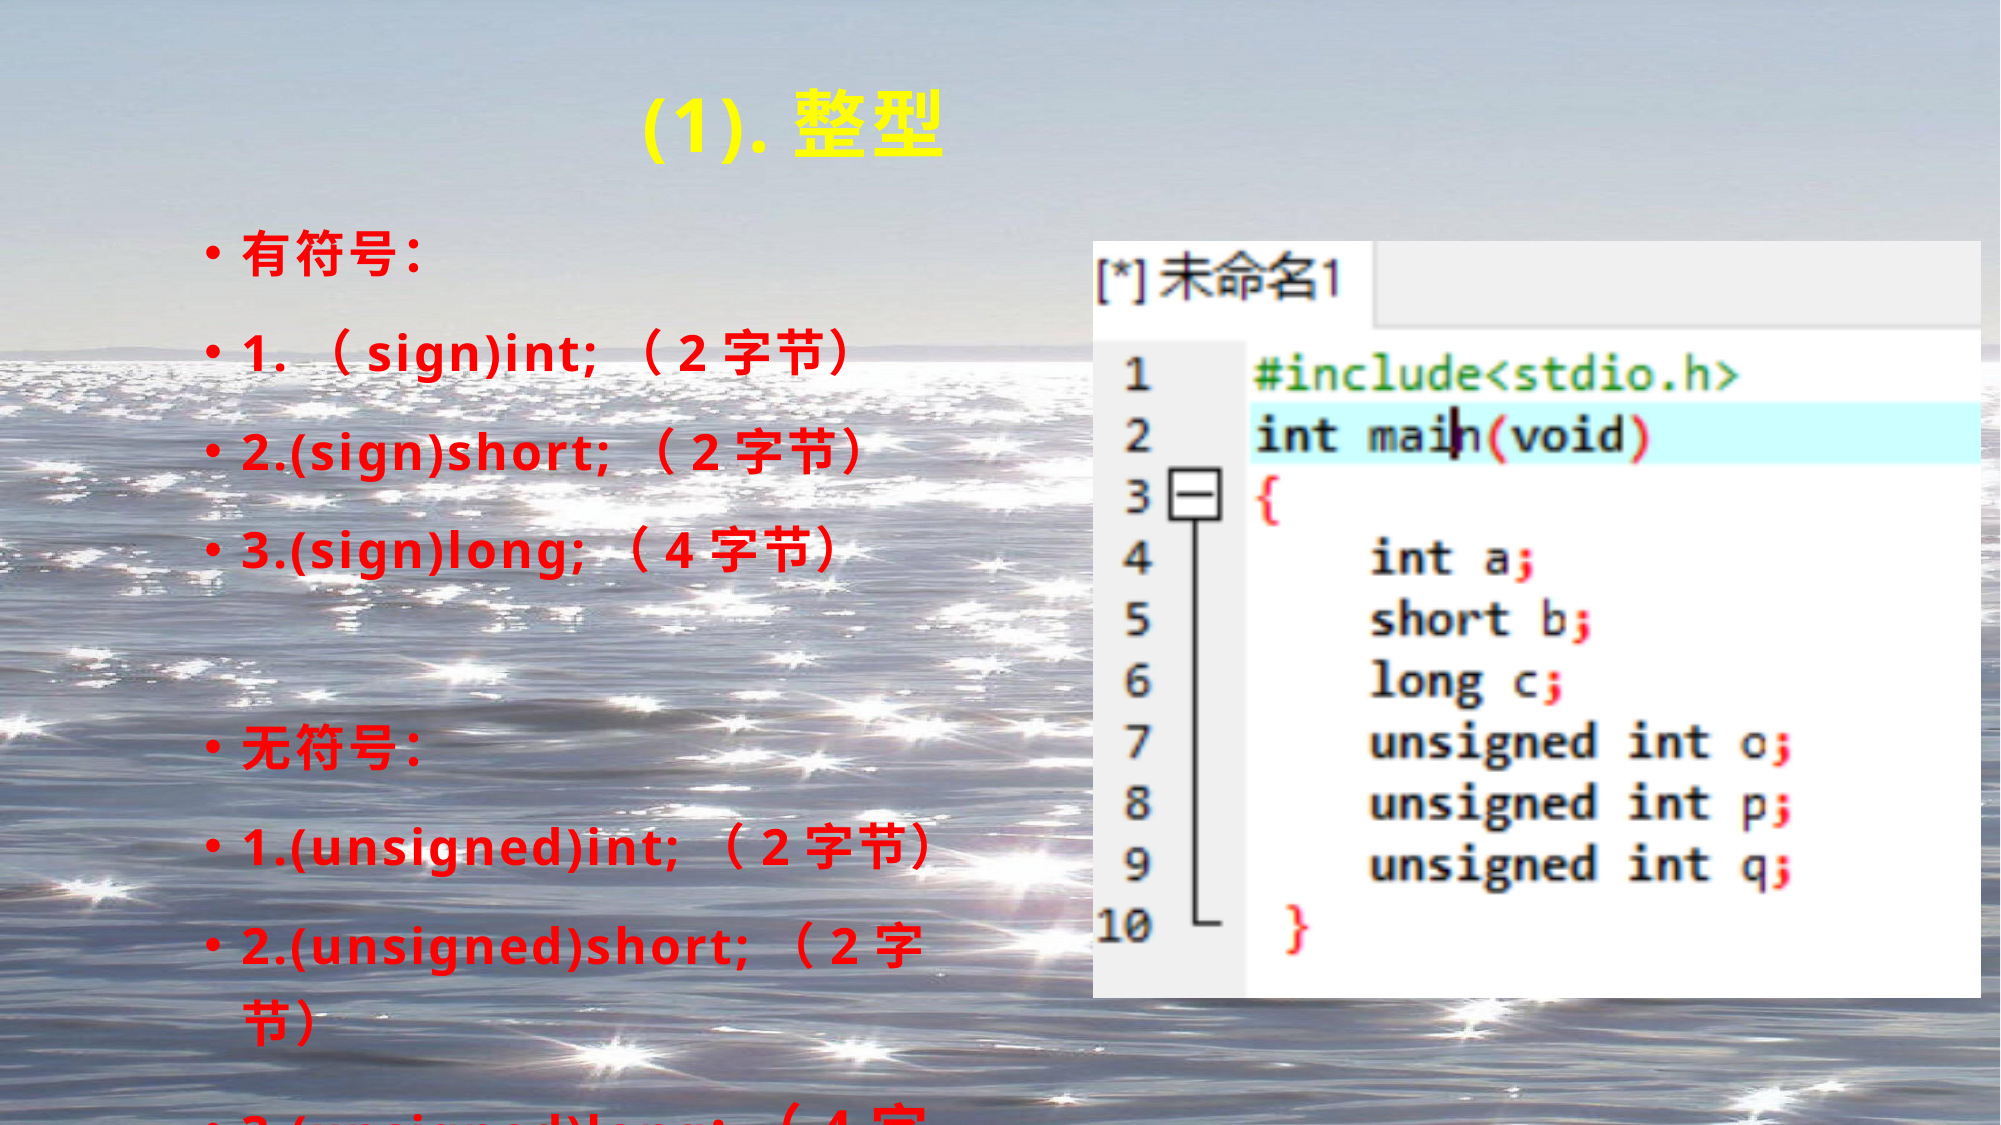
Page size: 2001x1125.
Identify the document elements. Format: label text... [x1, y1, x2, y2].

list 有符号： 1.（sign)int;（2字节） 2.(sign)short;（2字节） 3.(sign)long;（4字节） 无符号： 1.(unsigned)int;（2字节） 2.(unsigned)short;（2字节） 3.(unsigned)long;（4字节） [187, 204, 1017, 1089]
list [1093, 241, 1981, 998]
picture [0, 0, 2001, 1125]
title (1).整型 [109, 70, 1891, 178]
